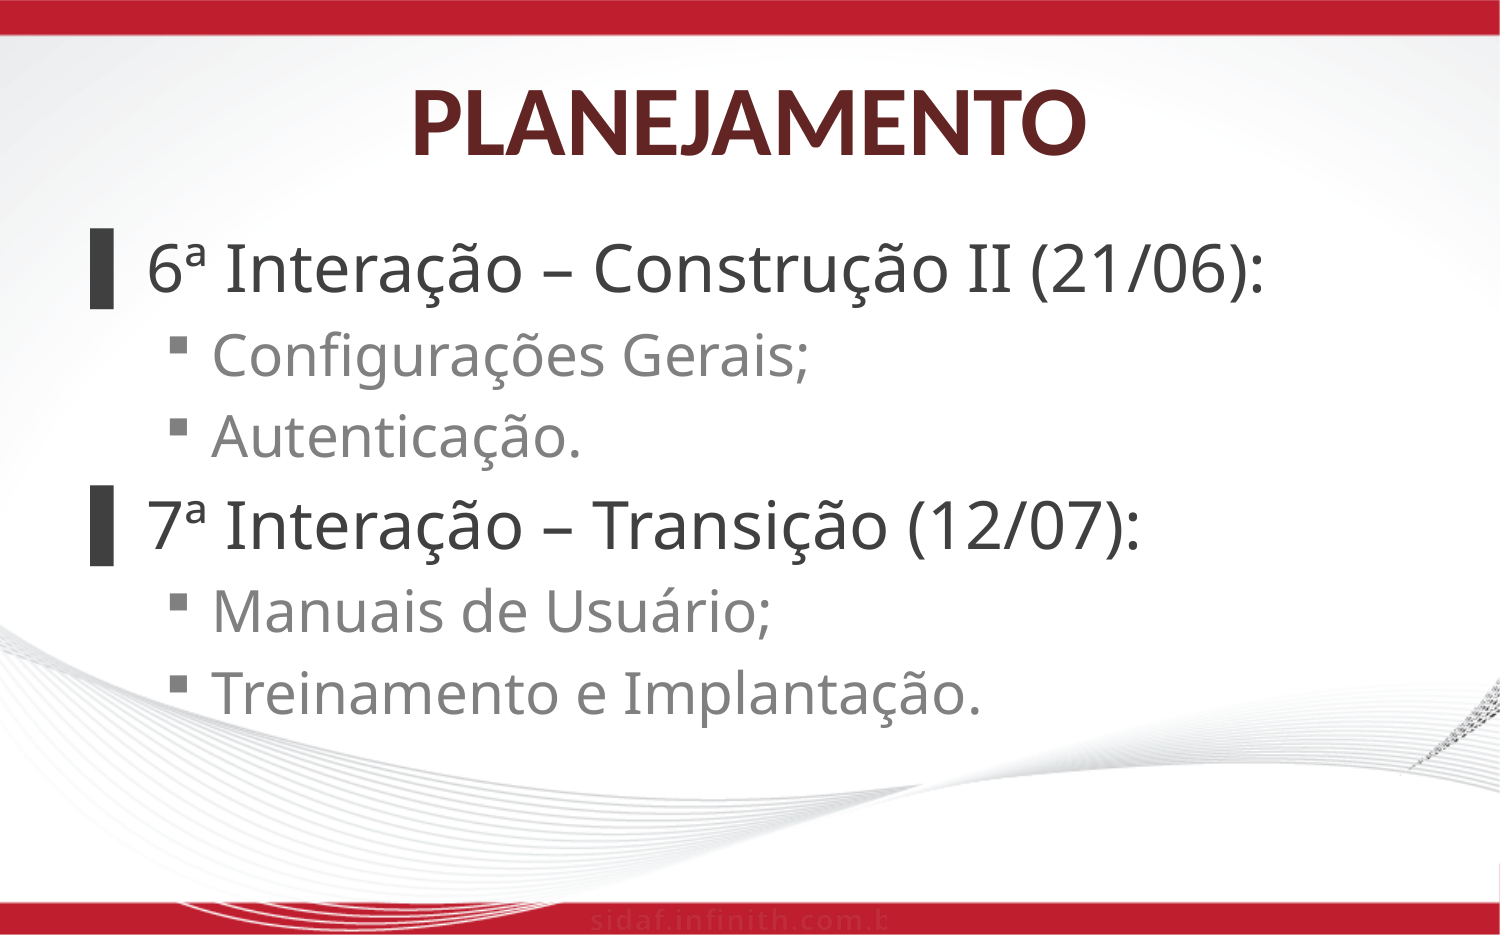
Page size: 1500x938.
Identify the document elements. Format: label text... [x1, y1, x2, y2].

picture [0, 0, 1500, 938]
title Planejamento [75, 37, 1425, 194]
list 6ª Interação – Construção II (21/06): Configurações Gerais; Autenticação. 7ª Interação – Transição (12/07): Manuais de Usuário; Treinamento e Implantação. [75, 218, 1425, 838]
